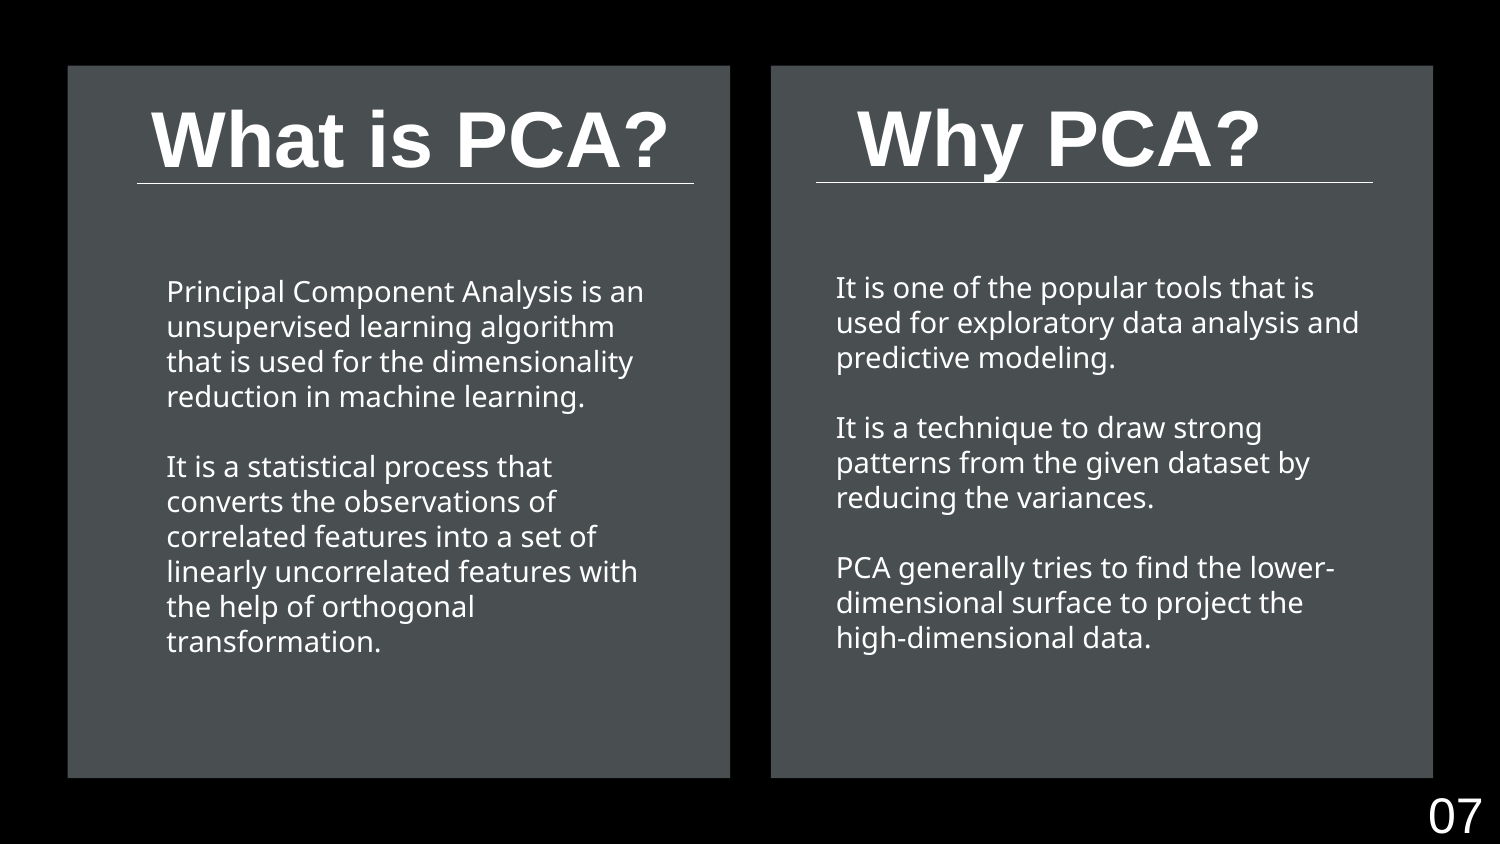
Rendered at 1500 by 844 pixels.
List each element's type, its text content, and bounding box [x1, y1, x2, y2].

text_box 07 [1399, 783, 1490, 841]
title What is PCA? [136, 83, 694, 183]
subtitle It is one of the popular tools that is used for exploratory data analysis and predictive modeling. It is a technique to draw strong patterns from the given dataset by reducing the variances. PCA generally tries to find the lower-dimensional surface to project the high-dimensional data. [820, 269, 1378, 784]
title Why PCA? [842, 82, 1400, 183]
subtitle Principal Component Analysis is an unsupervised learning algorithm that is used for the dimensionality reduction in machine learning. It is a statistical process that converts the observations of correlated features into a set of linearly uncorrelated features with the help of orthogonal transformation. [151, 273, 680, 788]
